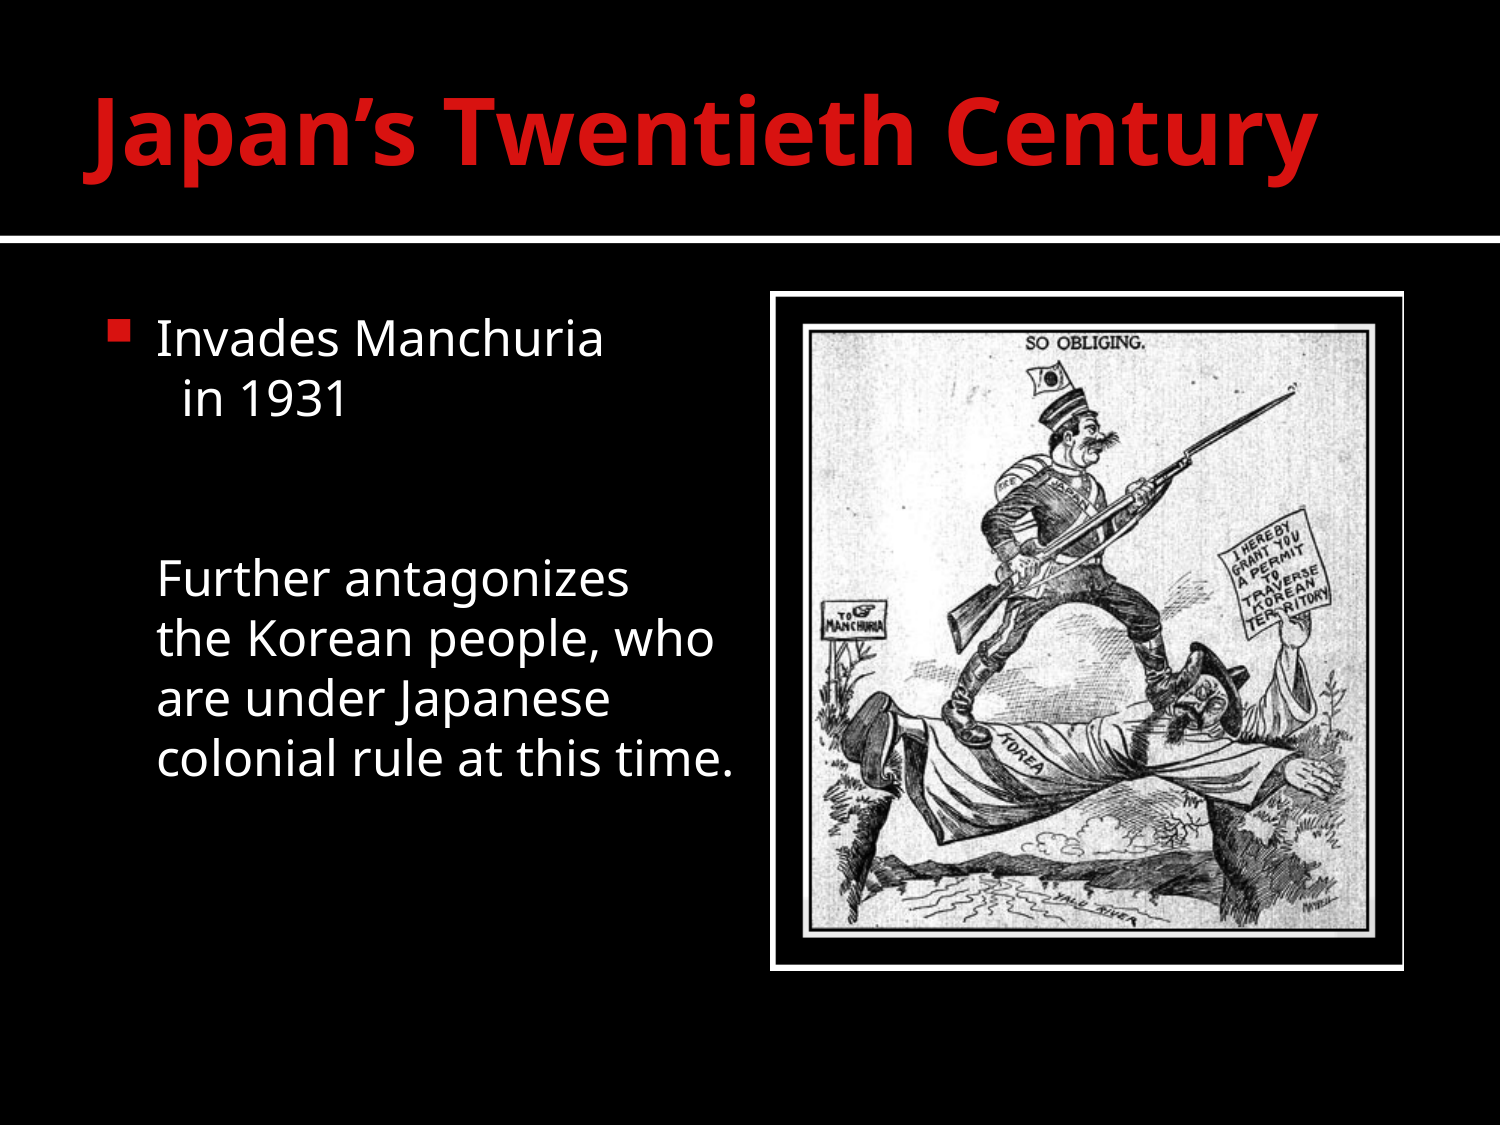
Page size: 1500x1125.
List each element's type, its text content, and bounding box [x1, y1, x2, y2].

title Japan’s Twentieth Century [75, 25, 1425, 231]
picture [769, 291, 1404, 971]
list Invades Manchuria in 1931 Further antagonizes the Korean people, who are under Japanese colonial rule at this time. [75, 291, 1425, 1050]
